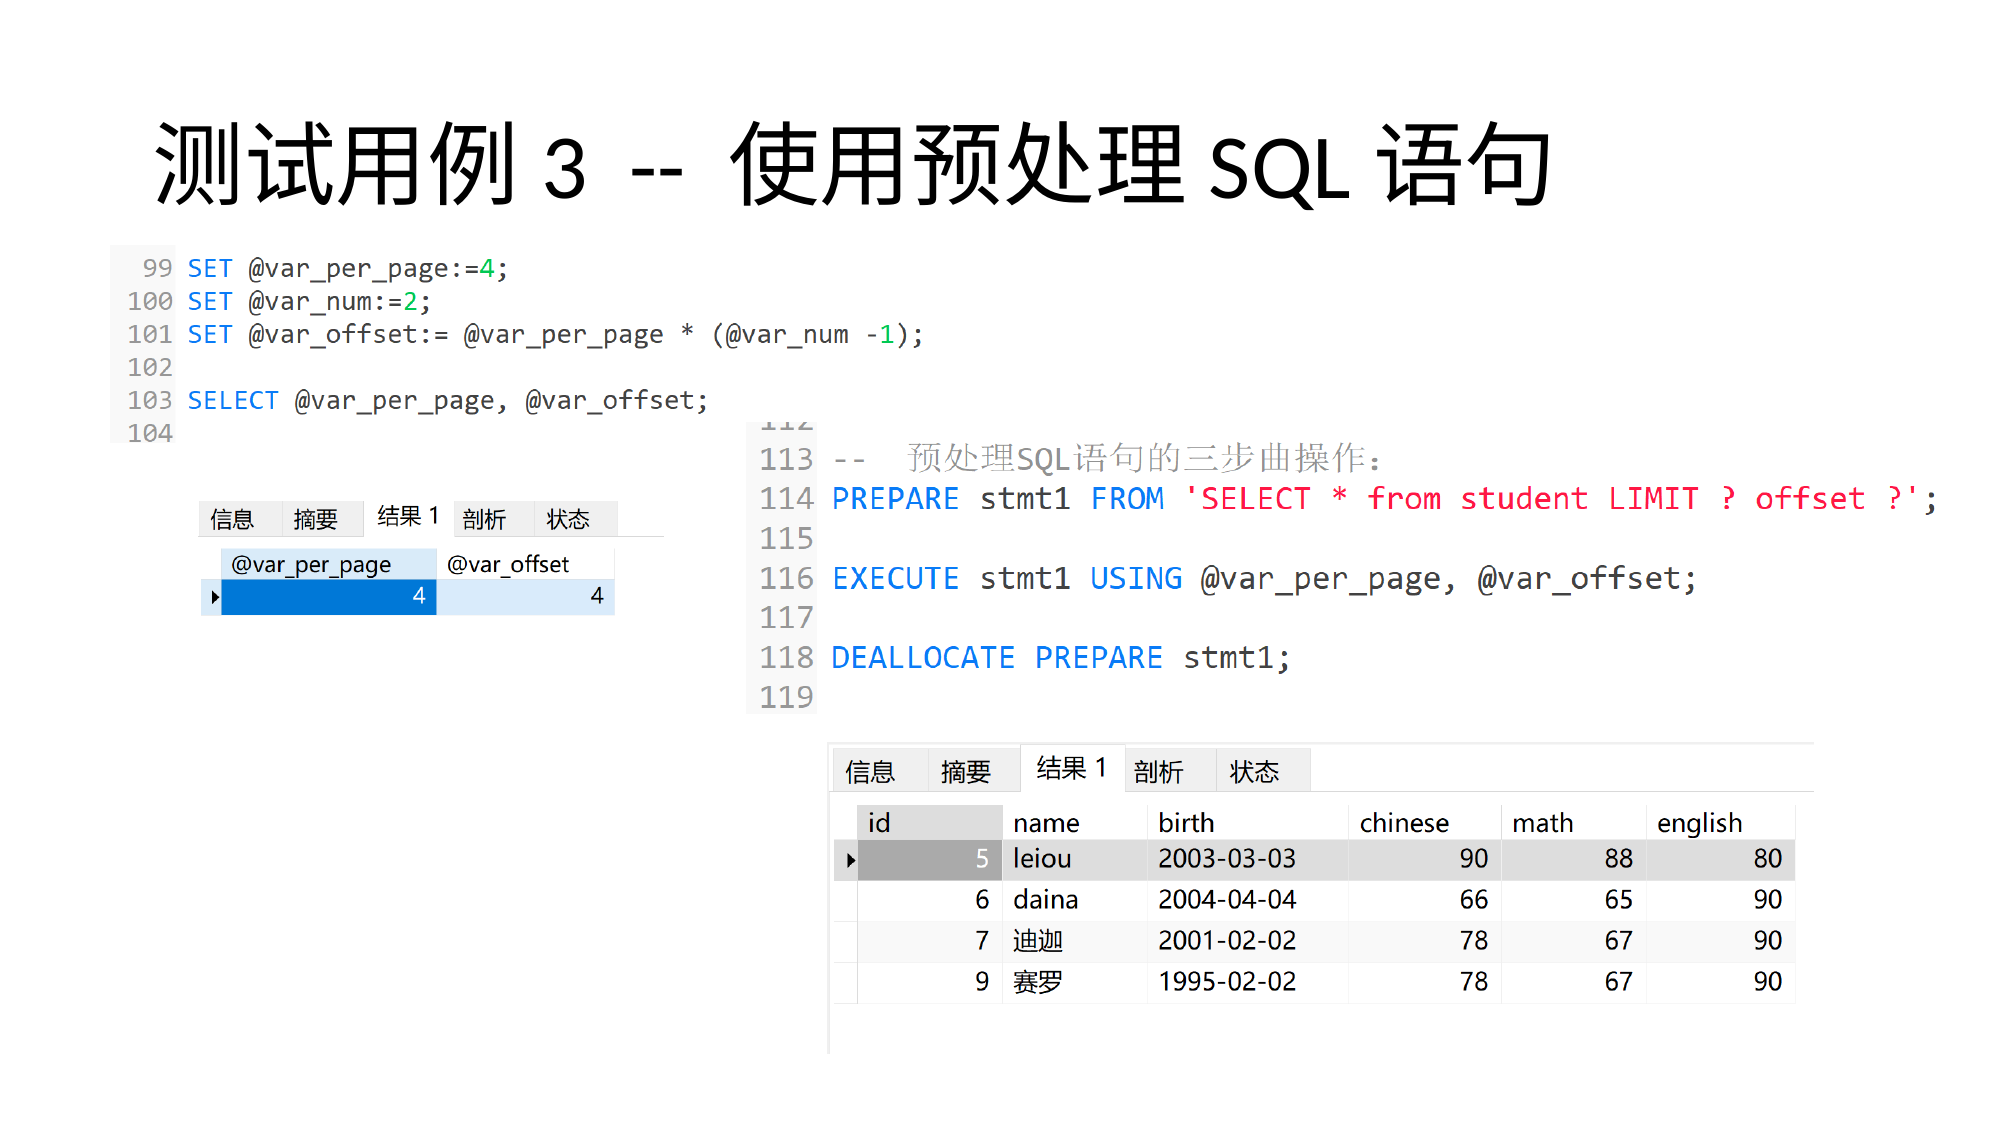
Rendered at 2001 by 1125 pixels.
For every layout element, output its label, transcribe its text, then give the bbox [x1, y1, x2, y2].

title 测试用例3 -- 使用预处理SQL语句 [137, 59, 1863, 278]
picture [197, 501, 664, 652]
picture [827, 742, 1814, 1054]
picture [110, 245, 1982, 714]
